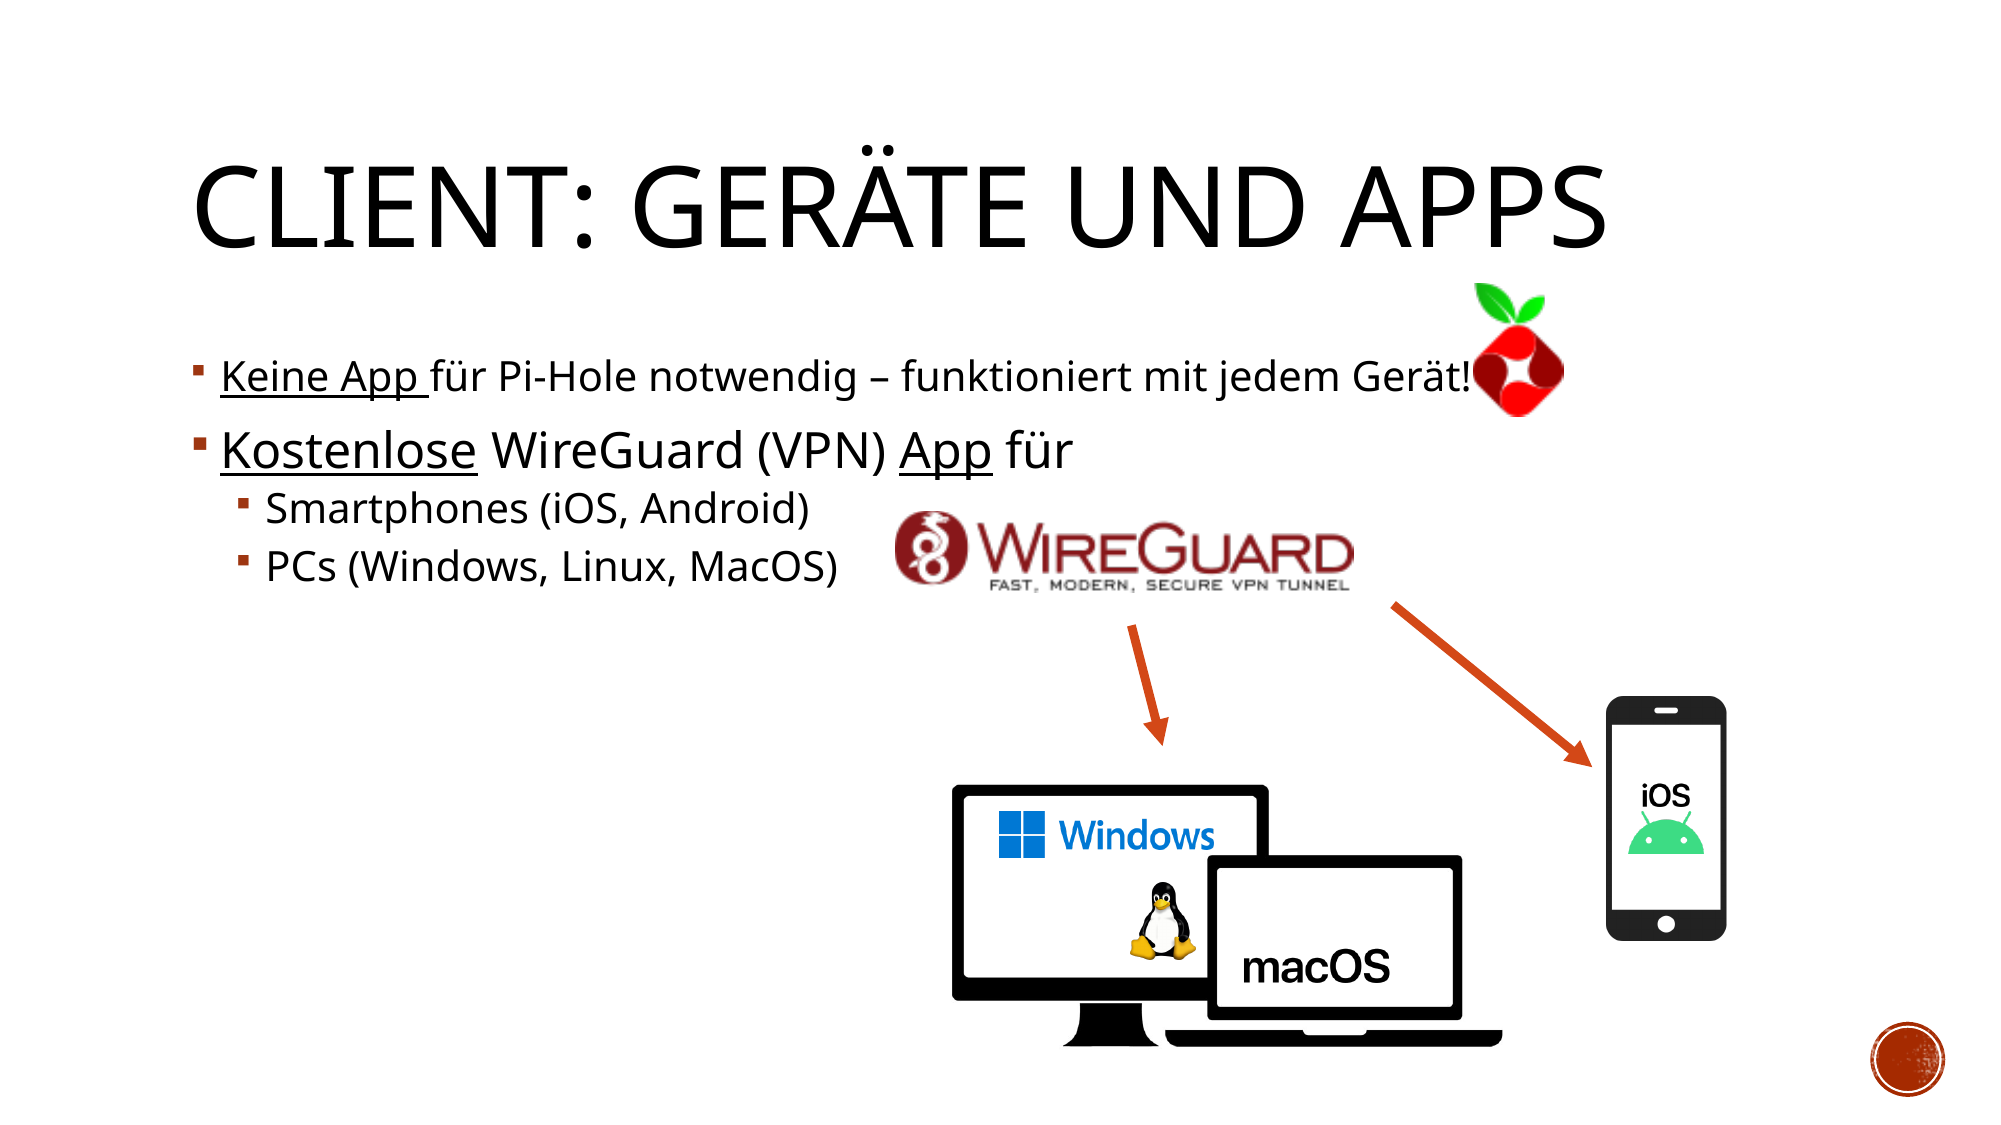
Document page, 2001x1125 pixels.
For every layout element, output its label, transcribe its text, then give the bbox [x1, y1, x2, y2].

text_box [1132, 627, 1162, 745]
picture [895, 511, 1354, 593]
picture [1473, 283, 1564, 417]
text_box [1546, 698, 1786, 939]
title Client: Geräte und apps [175, 79, 1826, 344]
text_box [897, 733, 1531, 1105]
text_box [1394, 606, 1591, 766]
list Keine App für Pi-Hole notwendig – funktioniert mit jedem Gerät! Kostenlose WireGuard (VPN) App für Smartphones (iOS, Android) PCs (Windows, Linux, MacOS) [175, 348, 1826, 1013]
